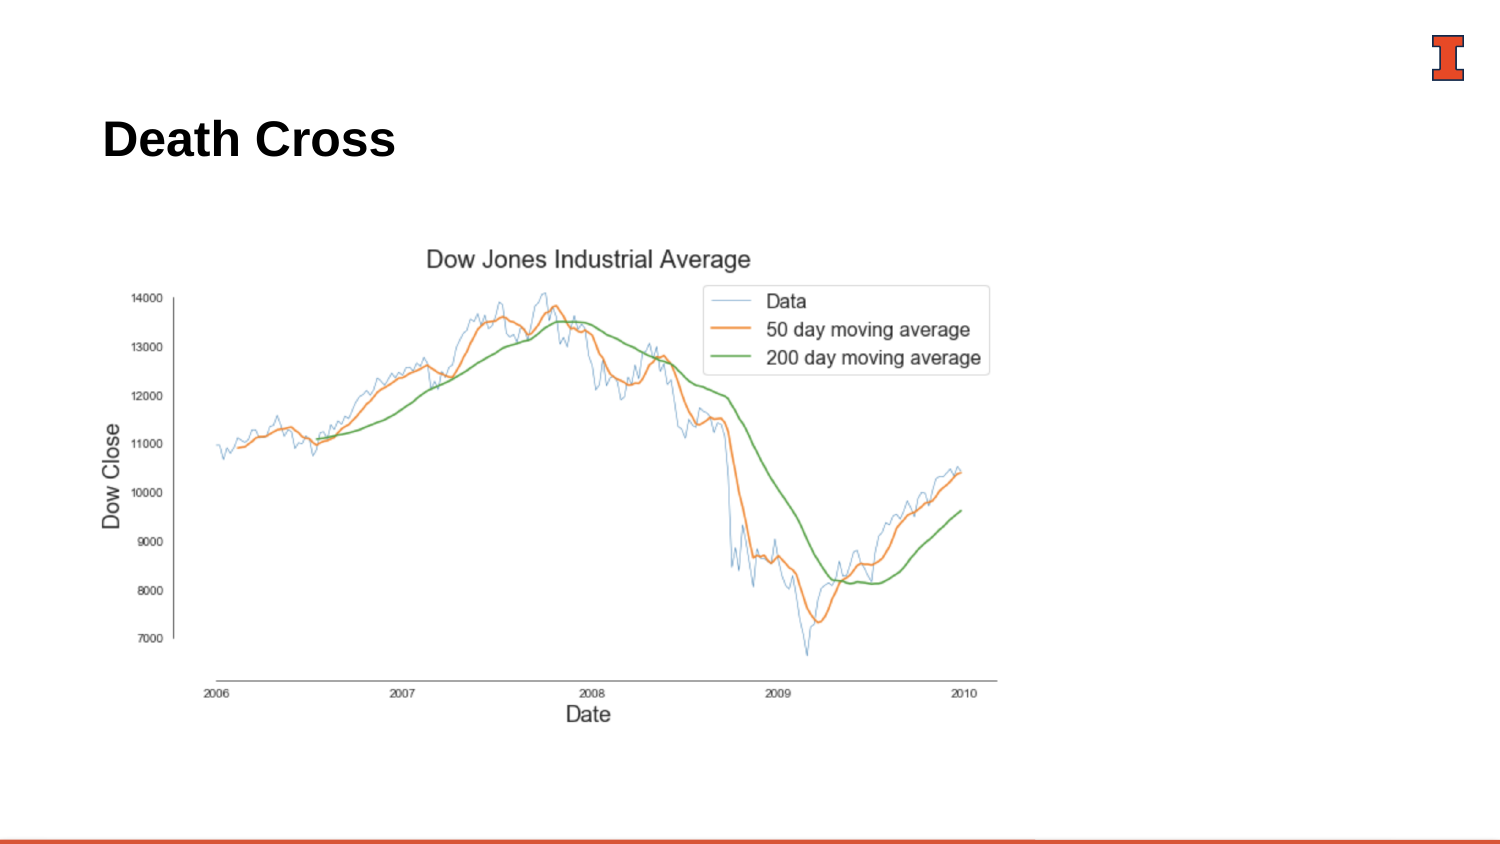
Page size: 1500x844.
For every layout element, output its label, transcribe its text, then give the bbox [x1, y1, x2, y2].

picture [1432, 35, 1464, 81]
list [86, 237, 1023, 735]
title Death Cross [87, 99, 1093, 207]
